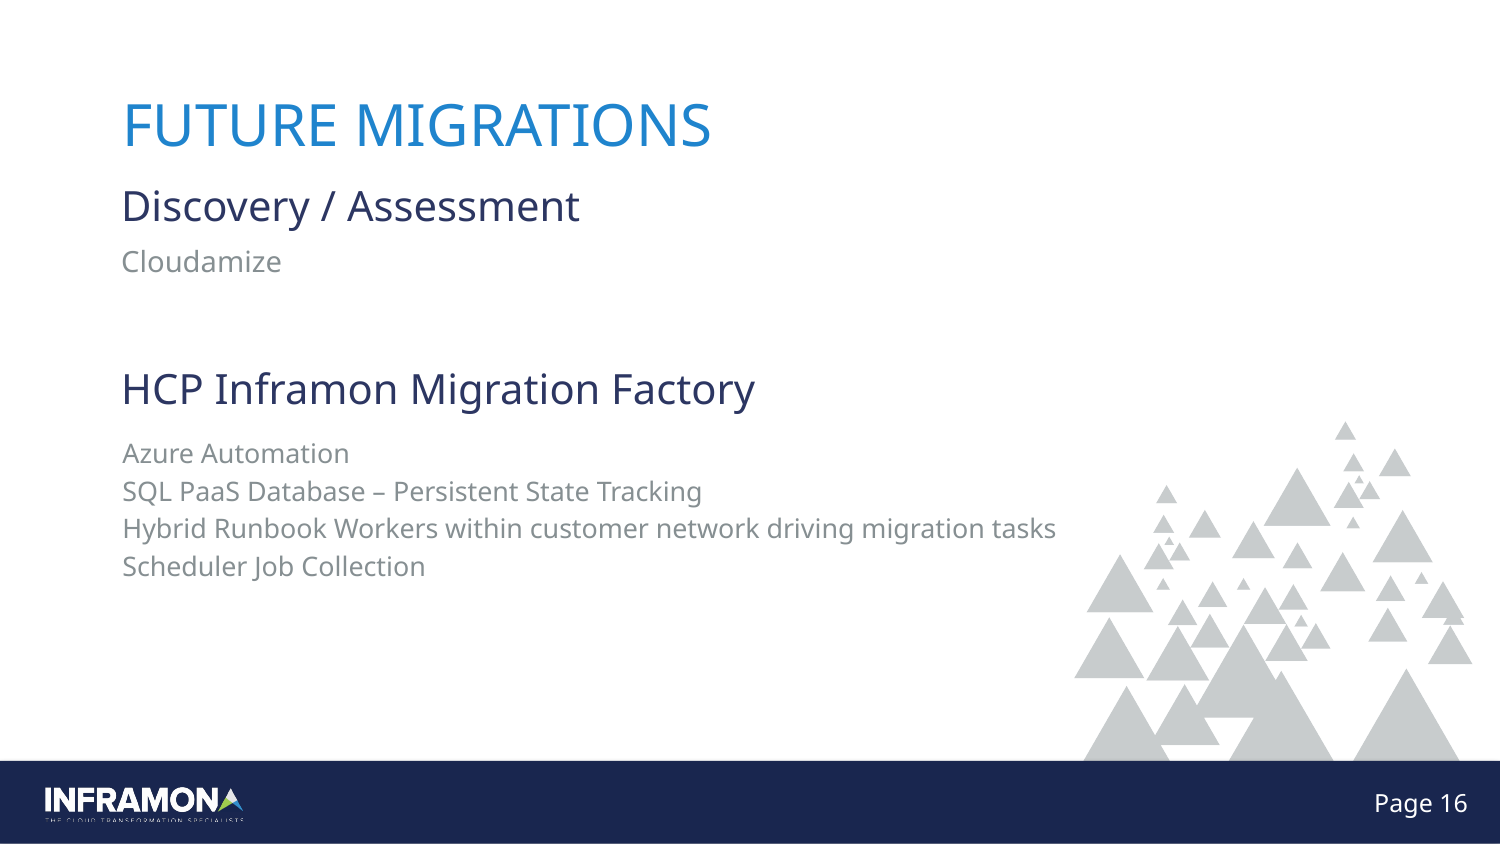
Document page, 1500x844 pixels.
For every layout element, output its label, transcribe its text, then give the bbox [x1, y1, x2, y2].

title Future migrations [107, 57, 1425, 189]
list Cloudamize [105, 235, 920, 304]
list Discovery / Assessment [105, 172, 920, 235]
slide_number Page 16 [1017, 782, 1483, 827]
text_box HCP Inframon Migration Factory [105, 355, 920, 423]
text_box Azure Automation SQL PaaS Database – Persistent State Tracking Hybrid Runbook Workers within customer network driving migration tasks Scheduler Job Collection [107, 429, 1077, 612]
